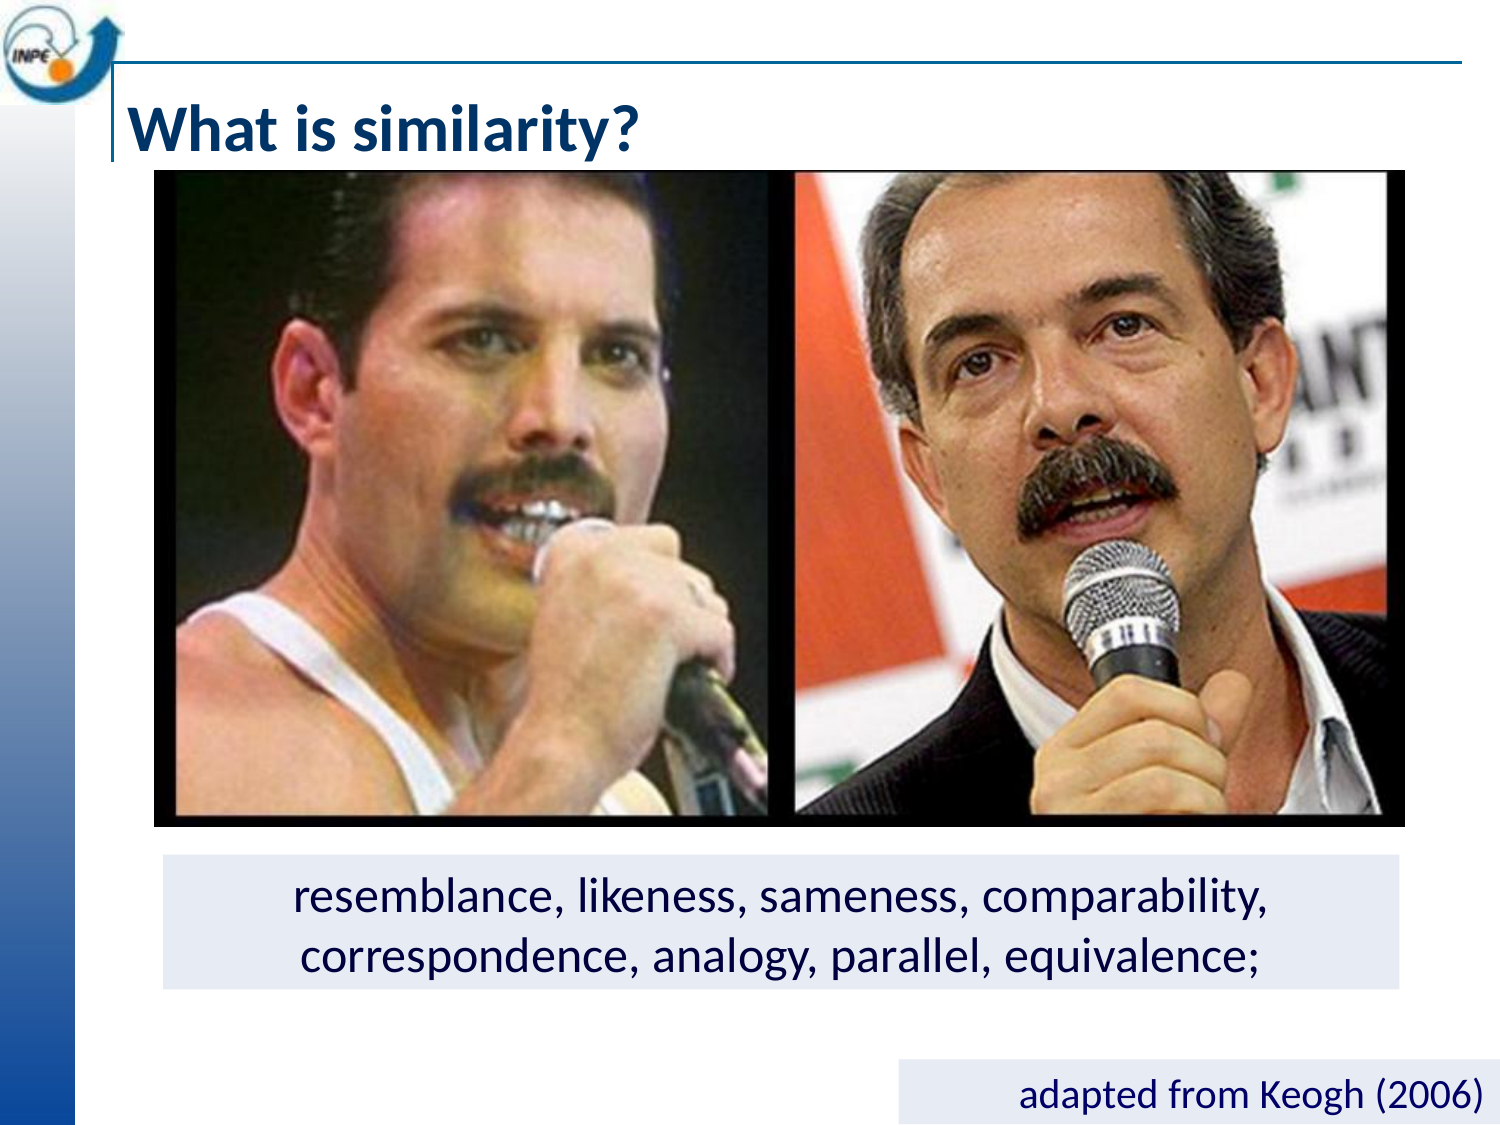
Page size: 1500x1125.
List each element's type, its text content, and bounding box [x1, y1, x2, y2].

text_box adapted from Keogh (2006) [898, 1059, 1500, 1125]
title What is similarity? [112, 62, 1450, 188]
text_box resemblance, likeness, sameness, comparability, correspondence, analogy, parallel, equivalence; [163, 854, 1400, 990]
picture [0, 0, 125, 105]
picture [153, 170, 1406, 828]
